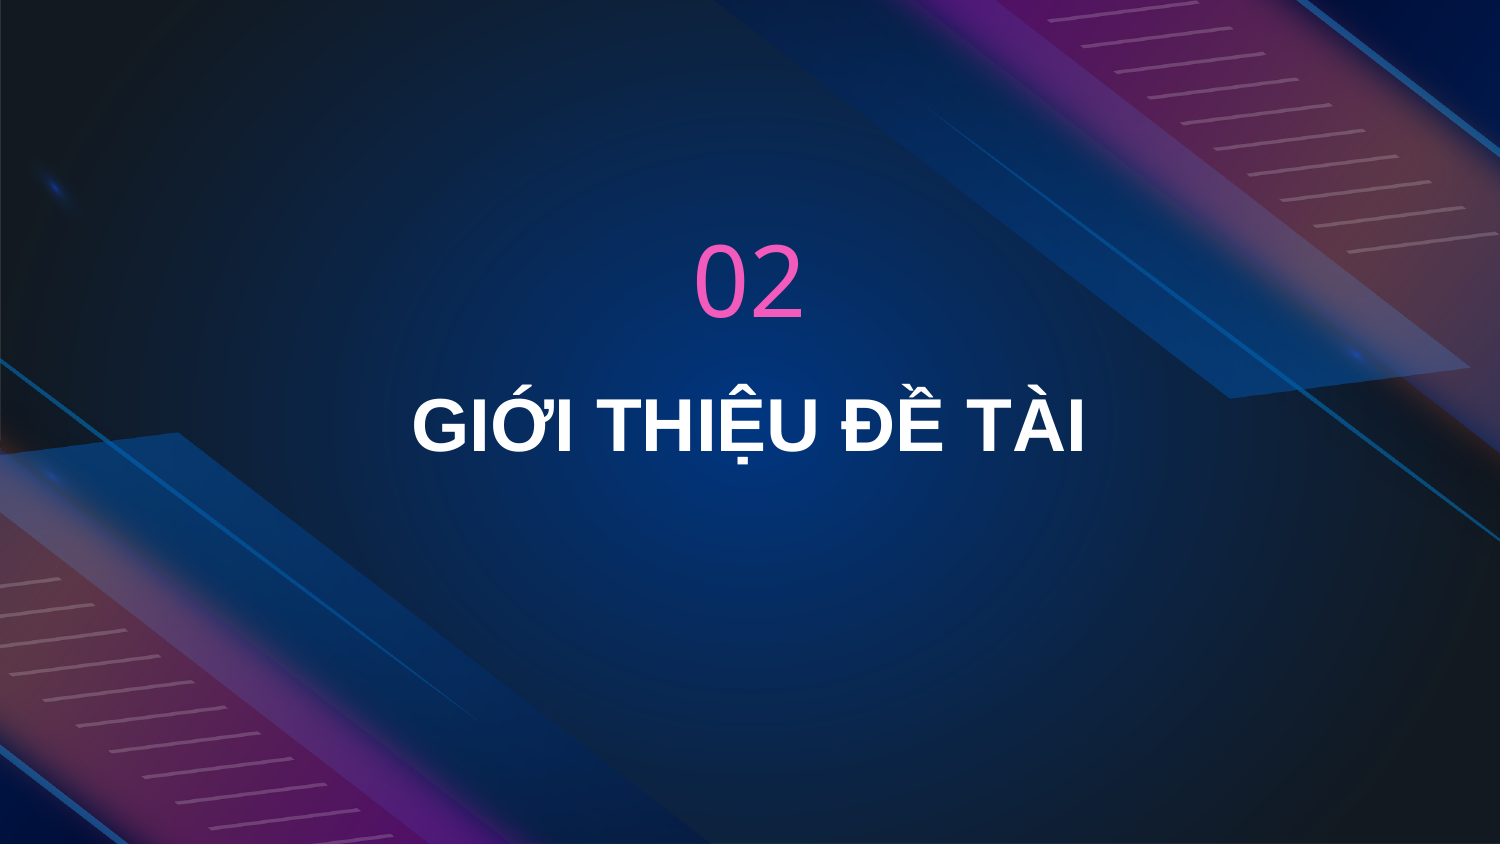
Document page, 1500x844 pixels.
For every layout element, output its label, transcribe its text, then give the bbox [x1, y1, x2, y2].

title 02 [580, 205, 920, 352]
picture [0, 0, 1500, 844]
title GIỚI THIỆU ĐỀ TÀI [51, 352, 1449, 491]
